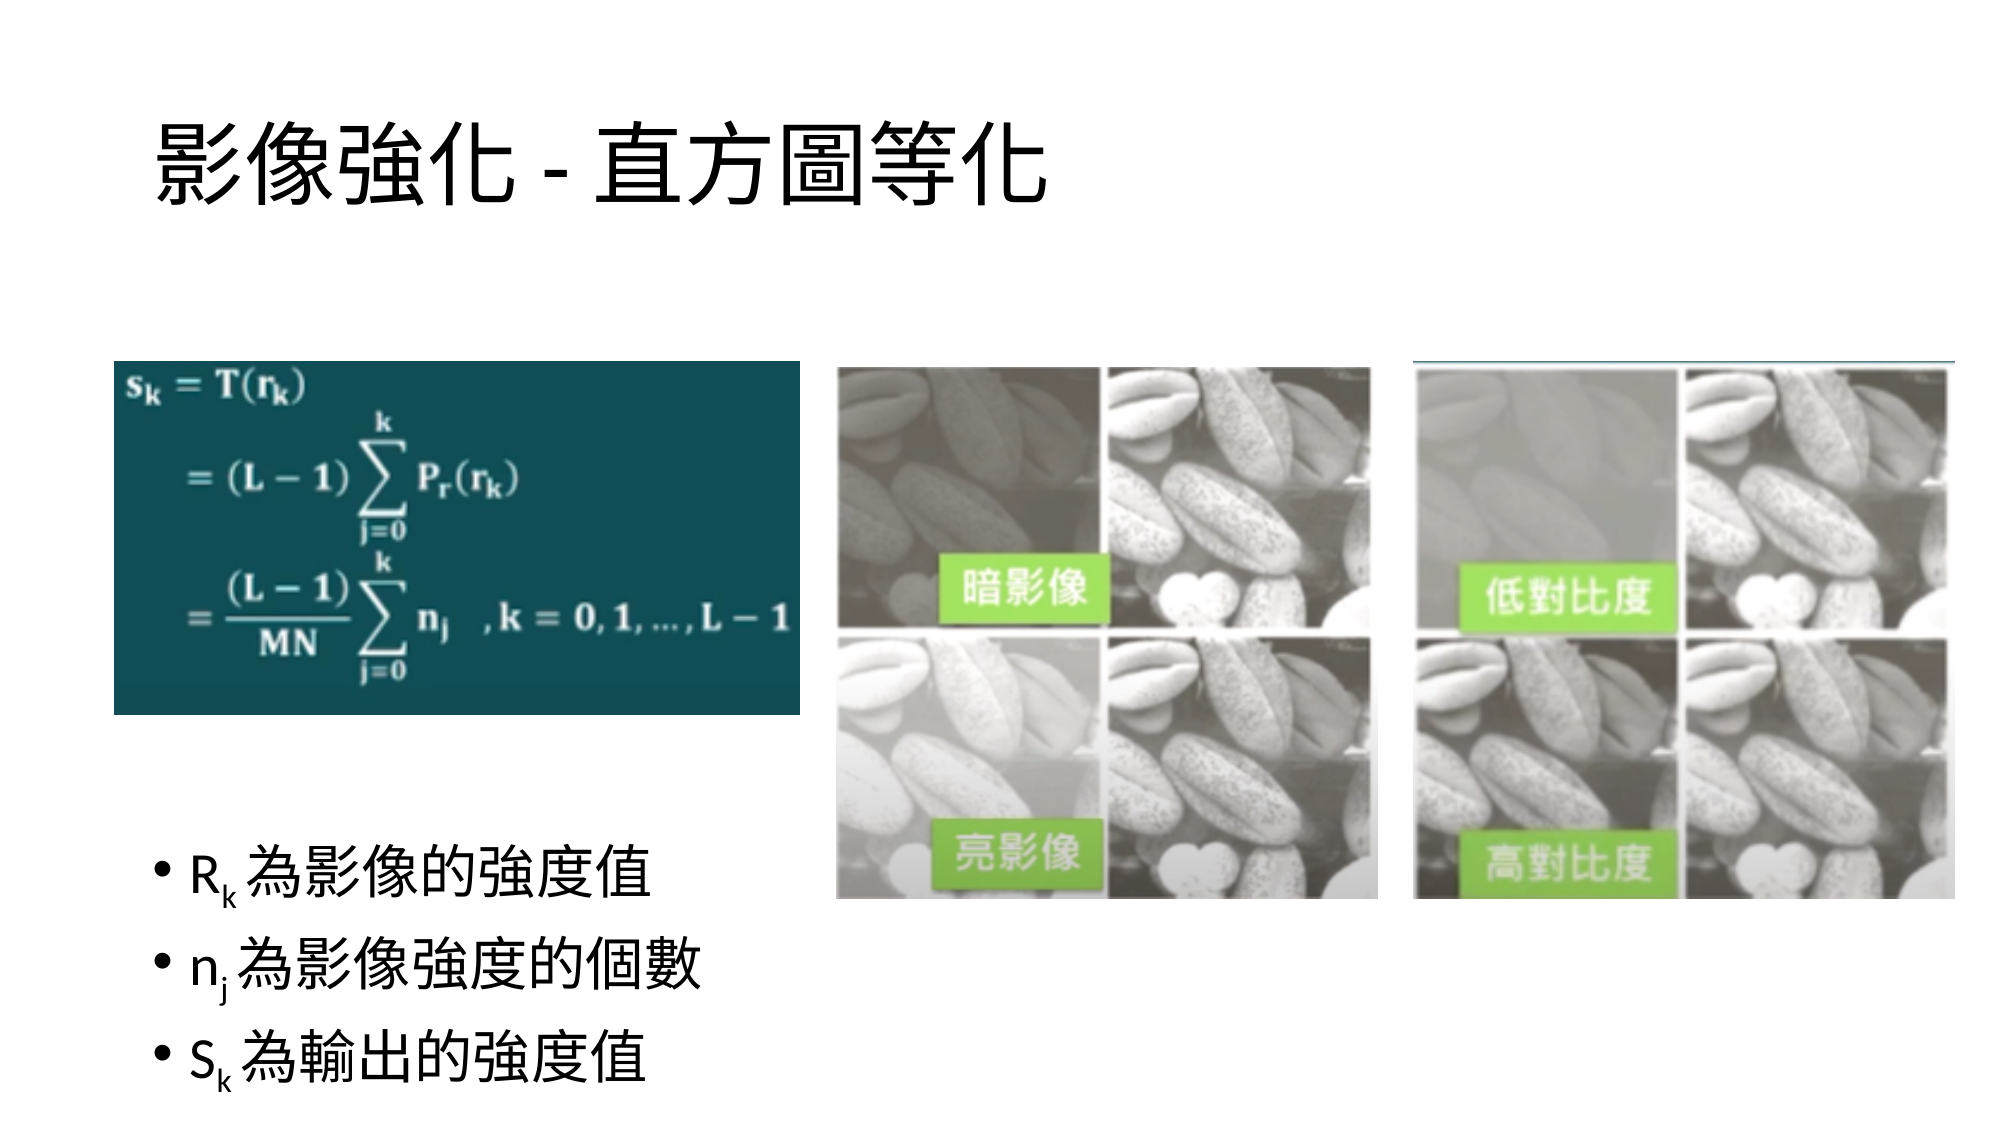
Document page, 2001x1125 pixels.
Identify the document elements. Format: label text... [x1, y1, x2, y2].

title 影像強化-直方圖等化 [137, 59, 1863, 278]
picture [1413, 361, 1955, 899]
picture [114, 361, 800, 715]
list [836, 367, 1378, 899]
text_box Rk為影像的強度值 nj為影像強度的個數 Sk為輸出的強度值 [137, 828, 774, 1125]
